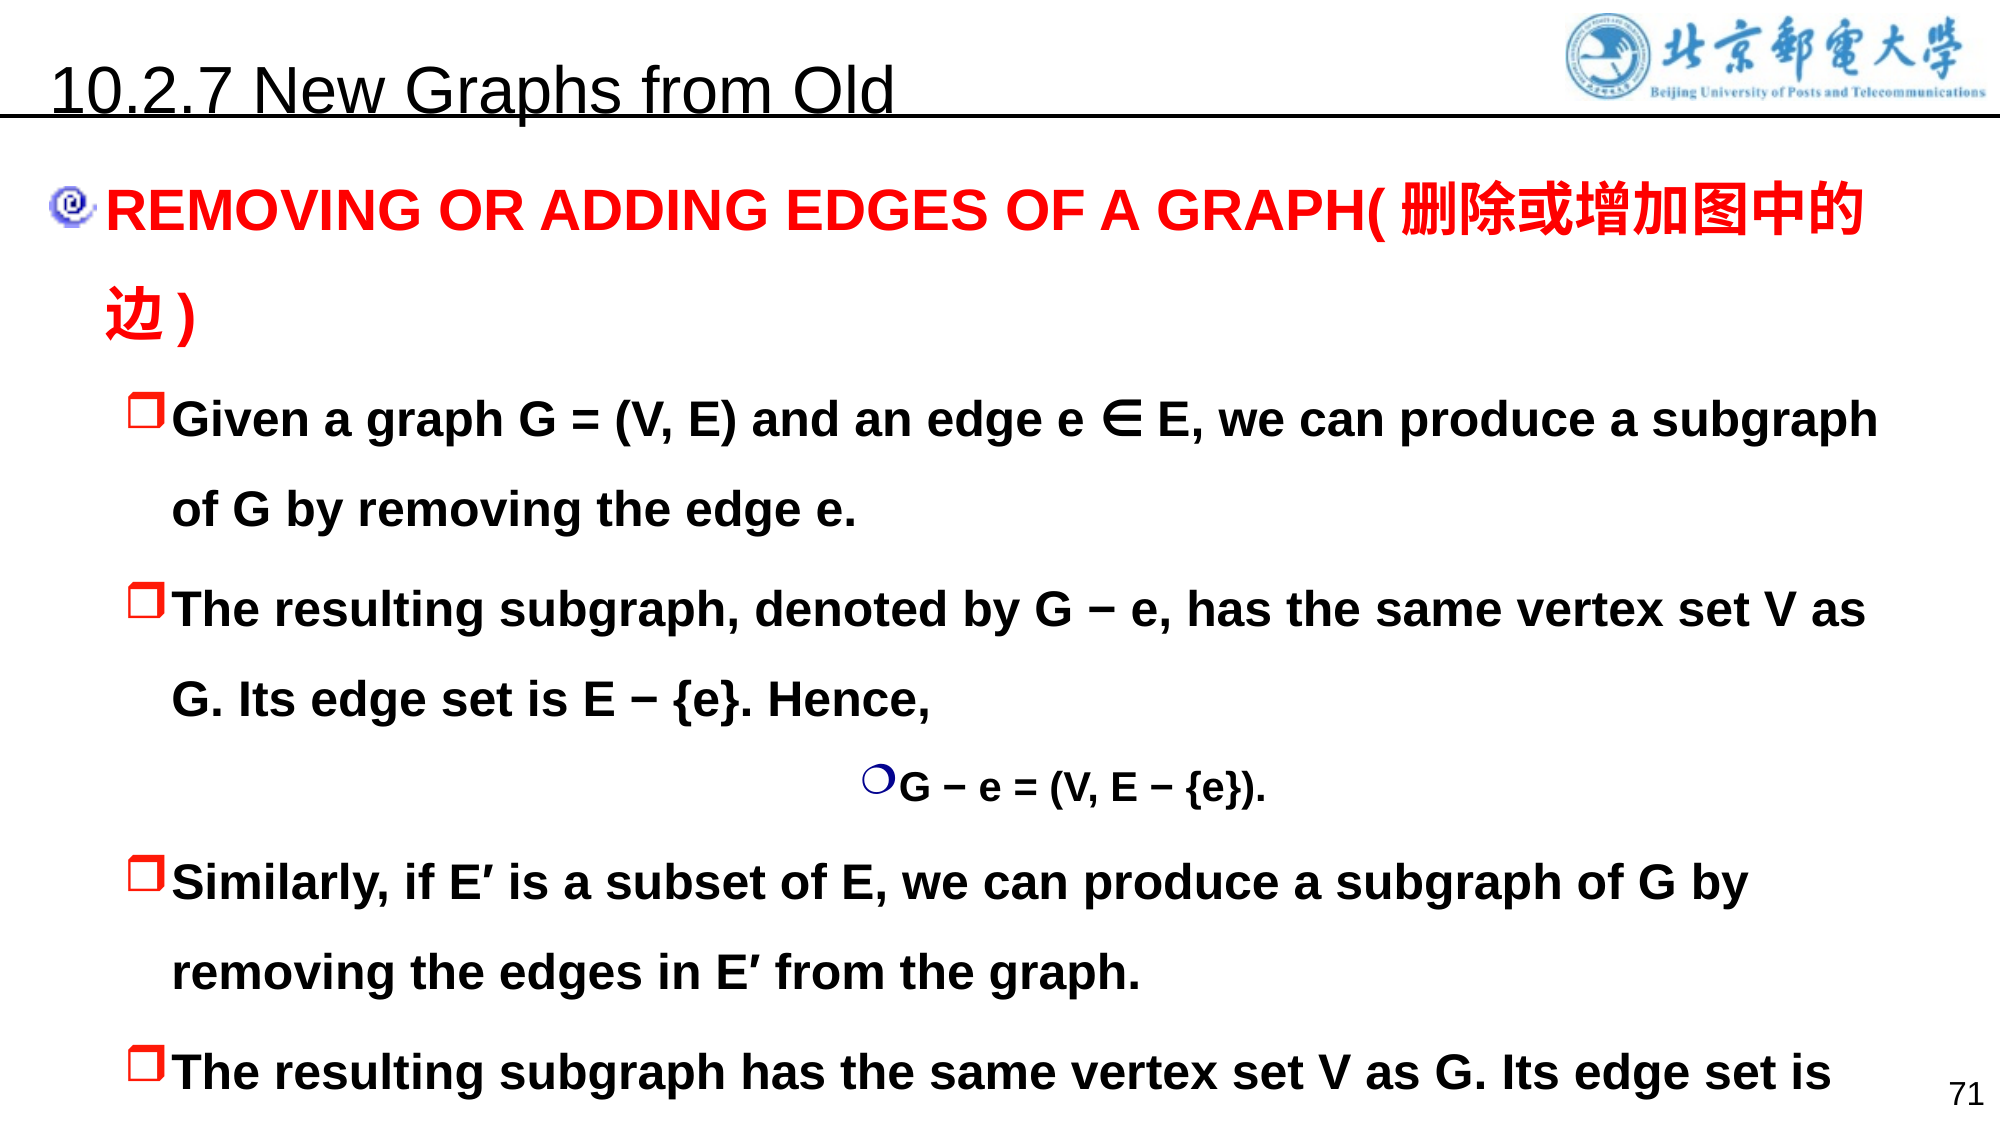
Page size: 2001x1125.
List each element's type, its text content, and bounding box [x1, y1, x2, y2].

picture [1849, 13, 1988, 101]
picture [49, 186, 97, 228]
text_box REMOVING OR ADDING EDGES OF A GRAPH(删除或增加图中的边) Given a graph G = (V, E) and an edge e ∈ E, we can produce a subgraph of G by removing the edge e. The resulting subgraph, denoted by G − e, has the same vertex set V as G. Its edge set is E − {e}. Hence, G − e = (V, E − {e}). Similarly, if E′ is a subset of E, we can produce a subgraph of G by removing the edges in E′ from the graph. The resulting subgraph has the same vertex set V as G. Its edge set is E − E′. [34, 129, 1942, 996]
text_box 10.2.7 New Graphs from Old [34, 0, 1849, 135]
